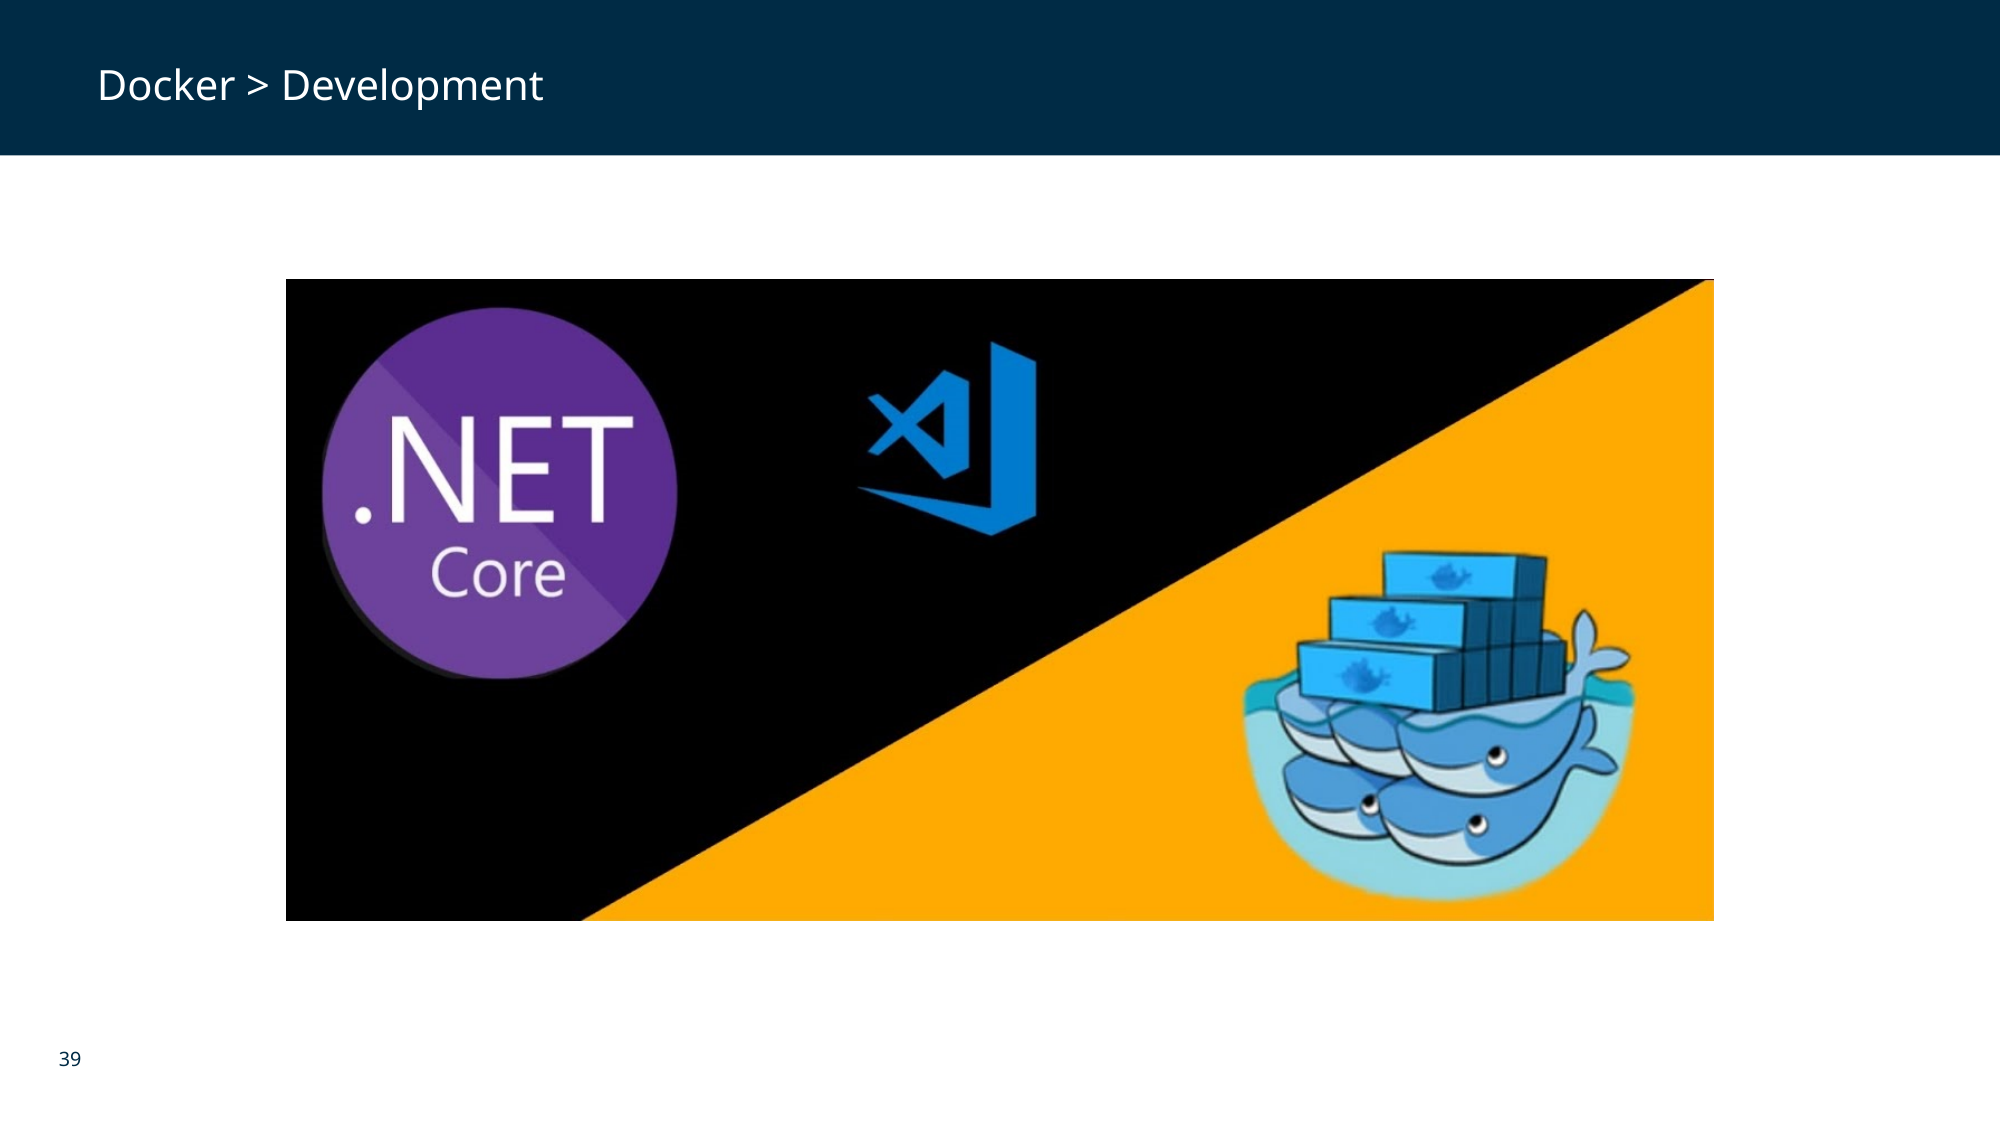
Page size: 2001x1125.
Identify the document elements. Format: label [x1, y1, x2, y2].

text_box [0, 0, 2000, 156]
picture [286, 279, 1714, 921]
